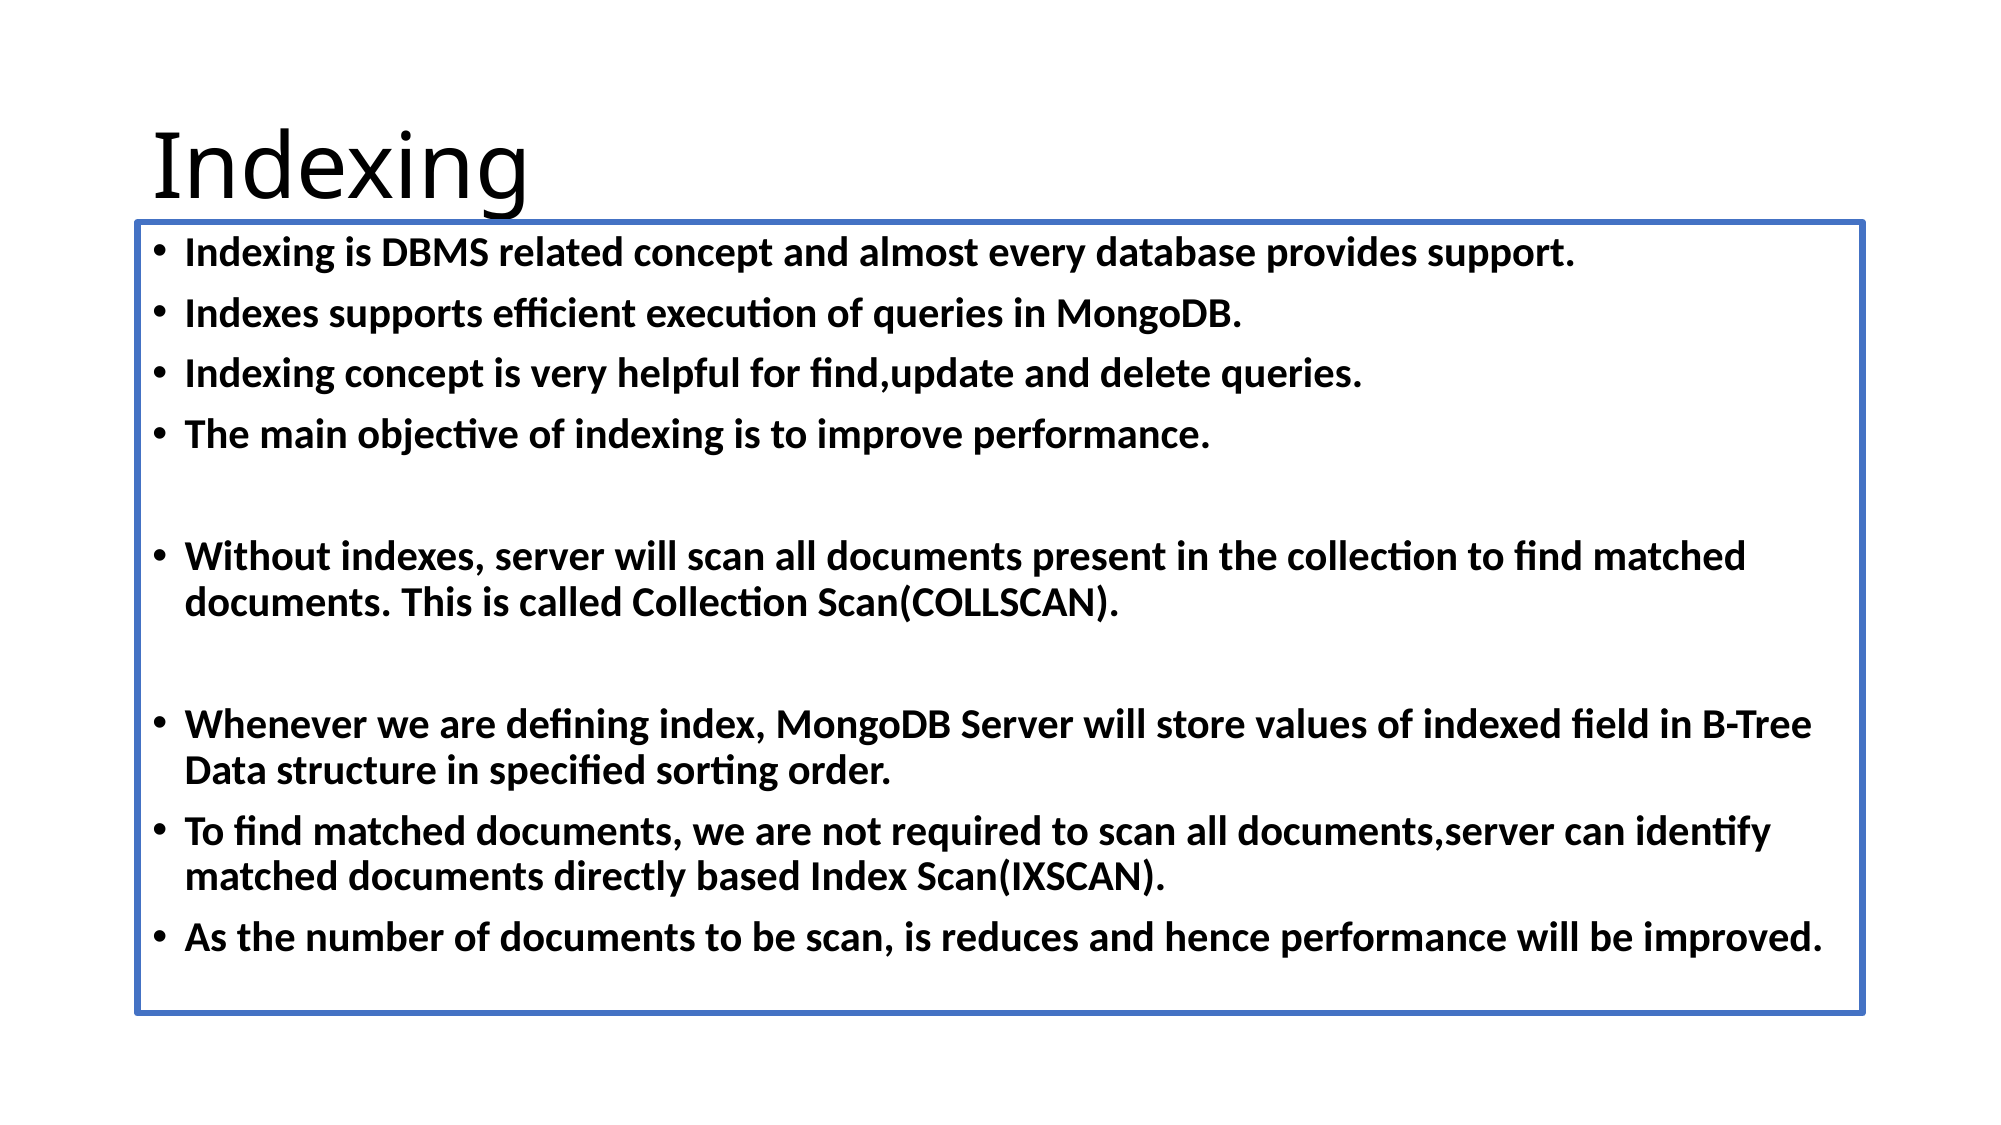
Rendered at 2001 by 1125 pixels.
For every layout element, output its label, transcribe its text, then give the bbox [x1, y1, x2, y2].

list Indexing is DBMS related concept and almost every database provides support. Indexes supports efficient execution of queries in MongoDB. Indexing concept is very helpful for find,update and delete queries. The main objective of indexing is to improve performance. Without indexes, server will scan all documents present in the collection to find matched documents. This is called Collection Scan(COLLSCAN). Whenever we are defining index, MongoDB Server will store values of indexed field in B-Tree Data structure in specified sorting order. To find matched documents, we are not required to scan all documents,server can identify matched documents directly based Index Scan(IXSCAN). As the number of documents to be scan, is reduces and hence performance will be improved. [137, 221, 1863, 1014]
title Indexing [137, 59, 1863, 221]
